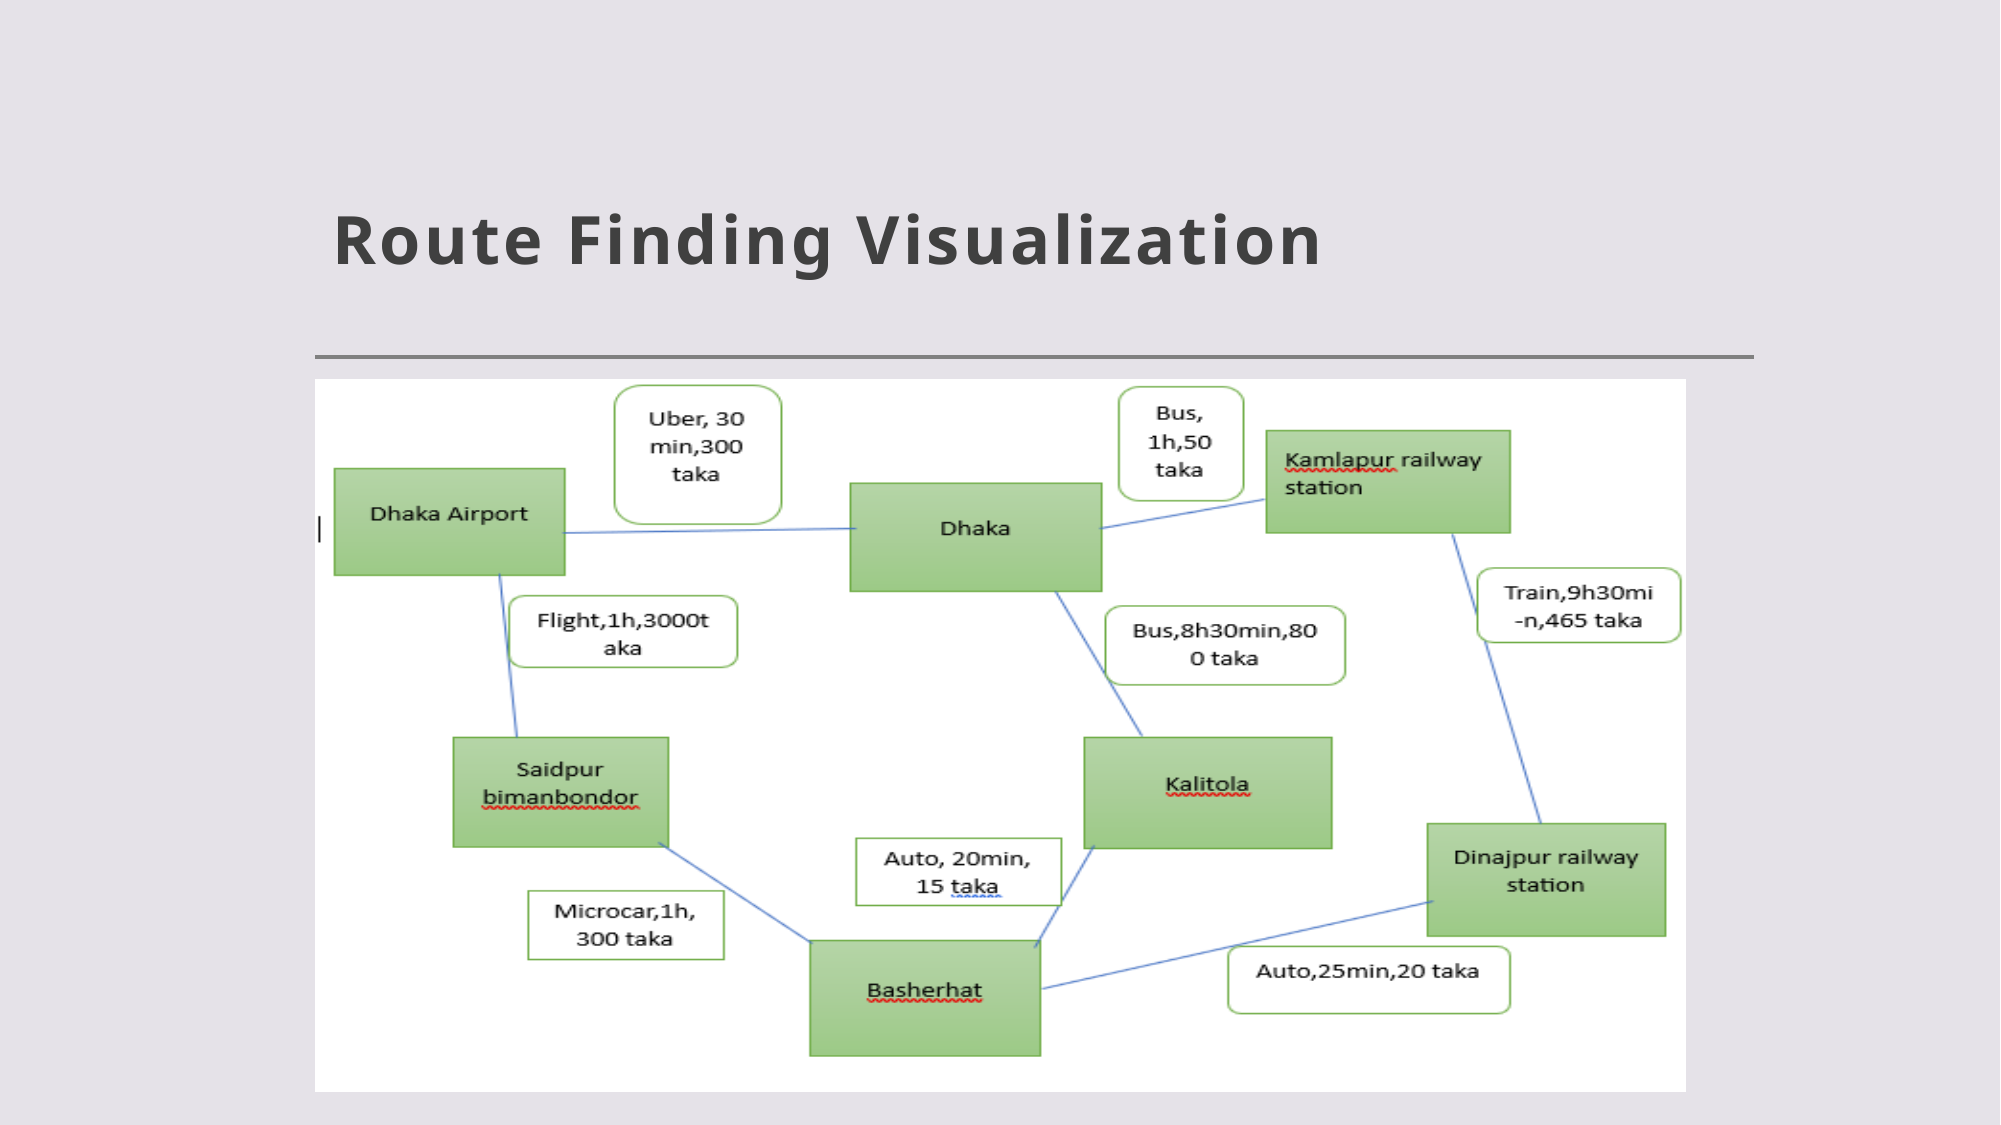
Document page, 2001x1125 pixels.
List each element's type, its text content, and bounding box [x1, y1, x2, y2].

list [315, 378, 1687, 1093]
title Route Finding Visualization [315, 72, 1754, 294]
